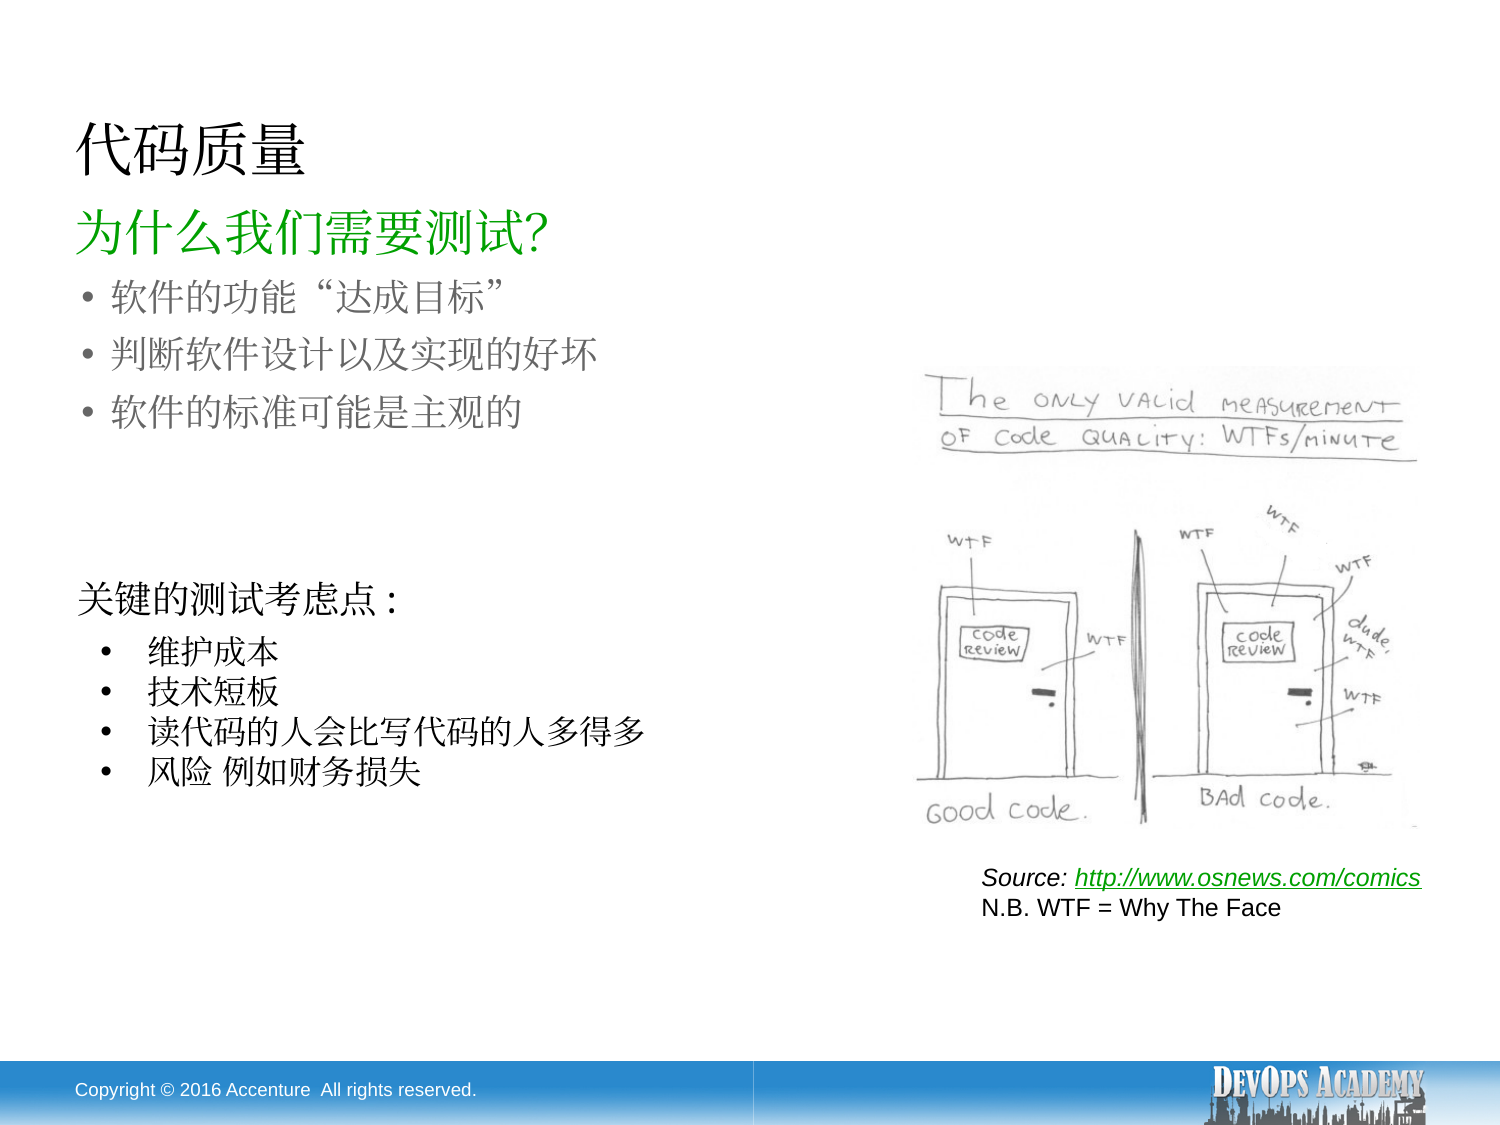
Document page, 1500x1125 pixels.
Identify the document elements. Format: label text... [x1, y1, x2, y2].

list 为什么我们需要测试？ [74, 193, 1426, 259]
list 软件的功能“达成目标” 判断软件设计以及实现的好坏 软件的标准可能是主观的 [81, 266, 813, 514]
footer Copyright © 2016 Accenture All rights reserved. [74, 1078, 666, 1100]
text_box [10, 568, 813, 802]
picture [0, 1061, 1500, 1125]
text_box Source: http://www.osnews.com/comics N.B. WTF = Why The Face [966, 853, 1463, 929]
picture [911, 366, 1421, 829]
title 代码质量 [74, 19, 1426, 184]
